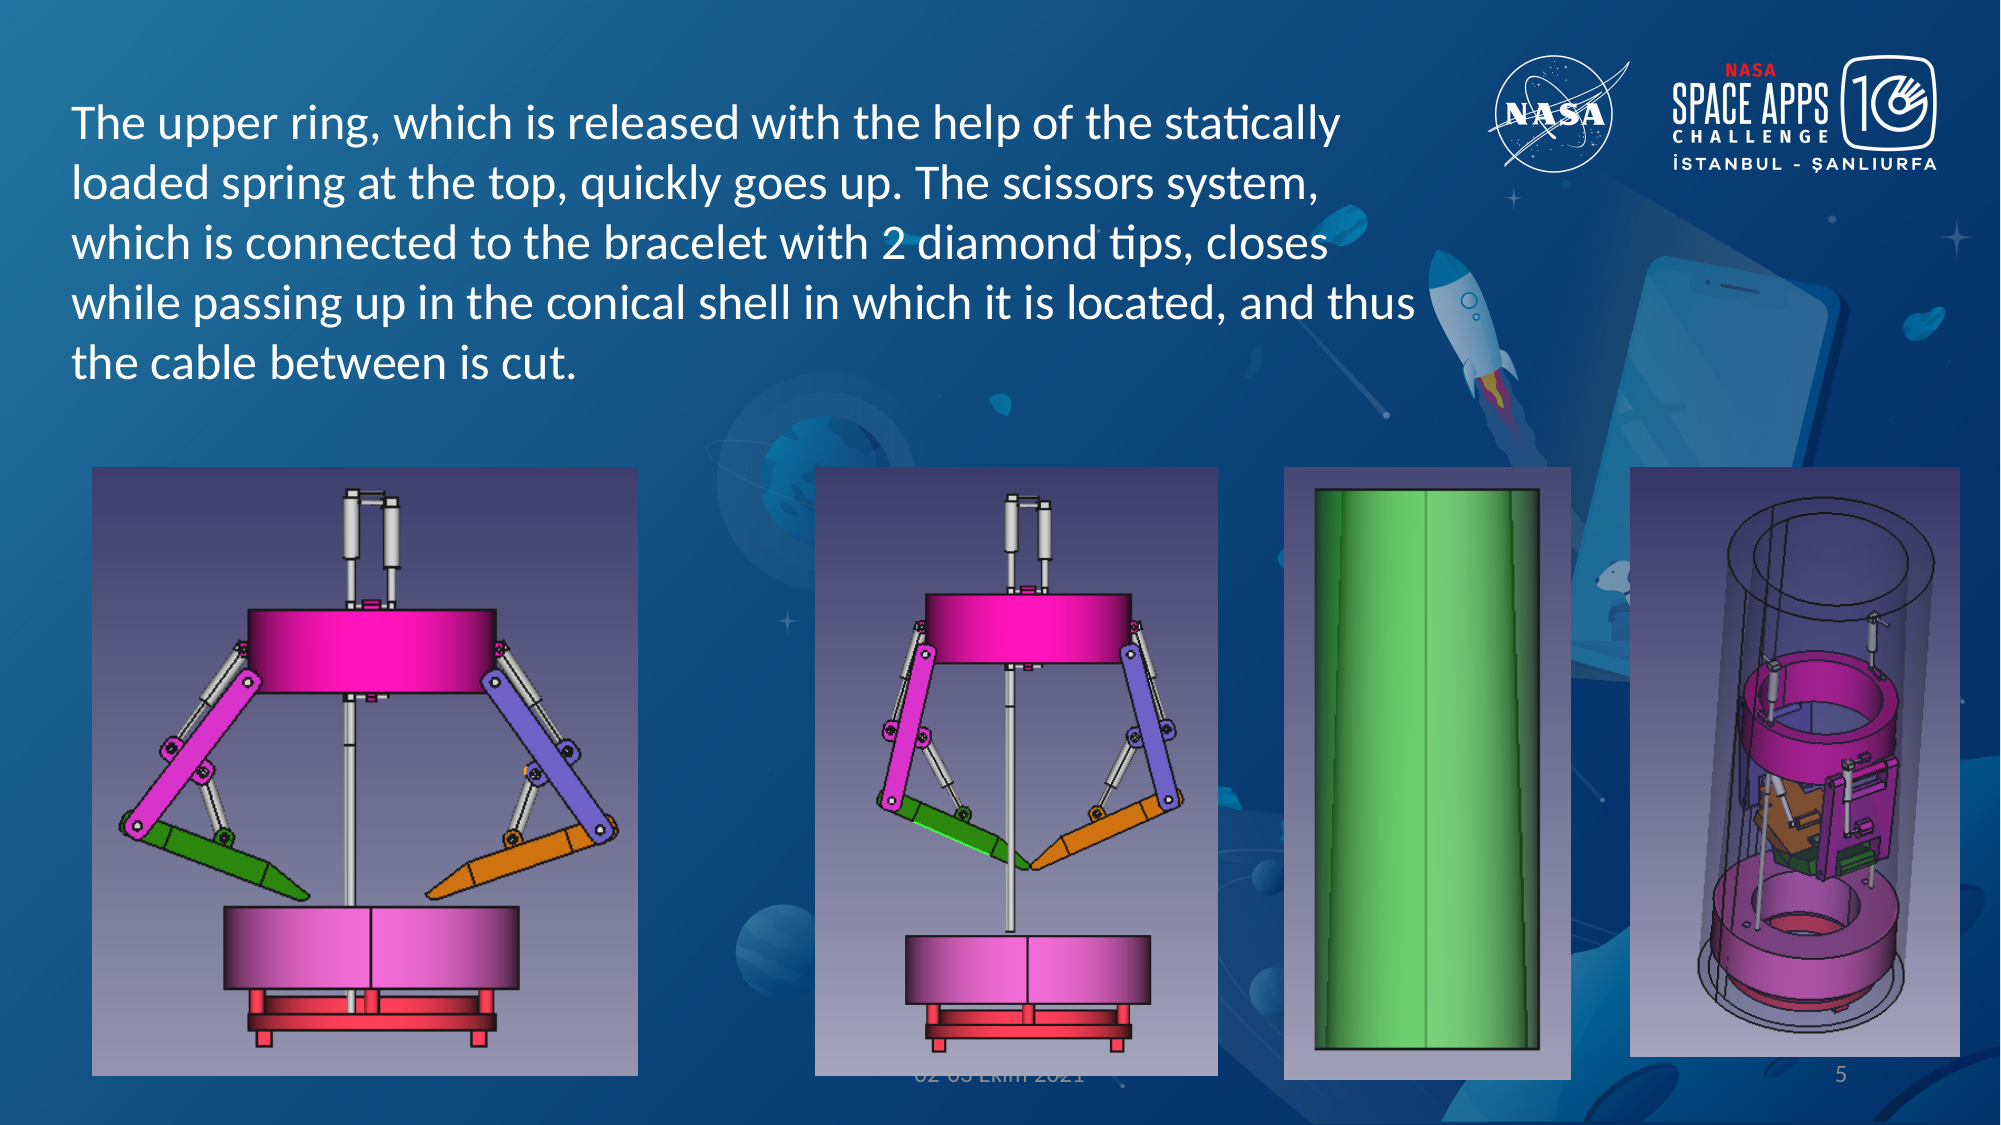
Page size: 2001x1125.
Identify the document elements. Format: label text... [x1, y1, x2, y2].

text_box The upper ring, which is released with the help of the statically loaded spring at the top, quickly goes up. The scissors system, which is connected to the bracelet with 2 diamond tips, closes while passing up in the conical shell in which it is located, and thus the cable between is cut. [56, 82, 1452, 397]
picture [0, 0, 2001, 1125]
footer 02-03 Ekim’2021 [662, 1042, 1338, 1103]
slide_number 5 [1412, 1042, 1863, 1103]
